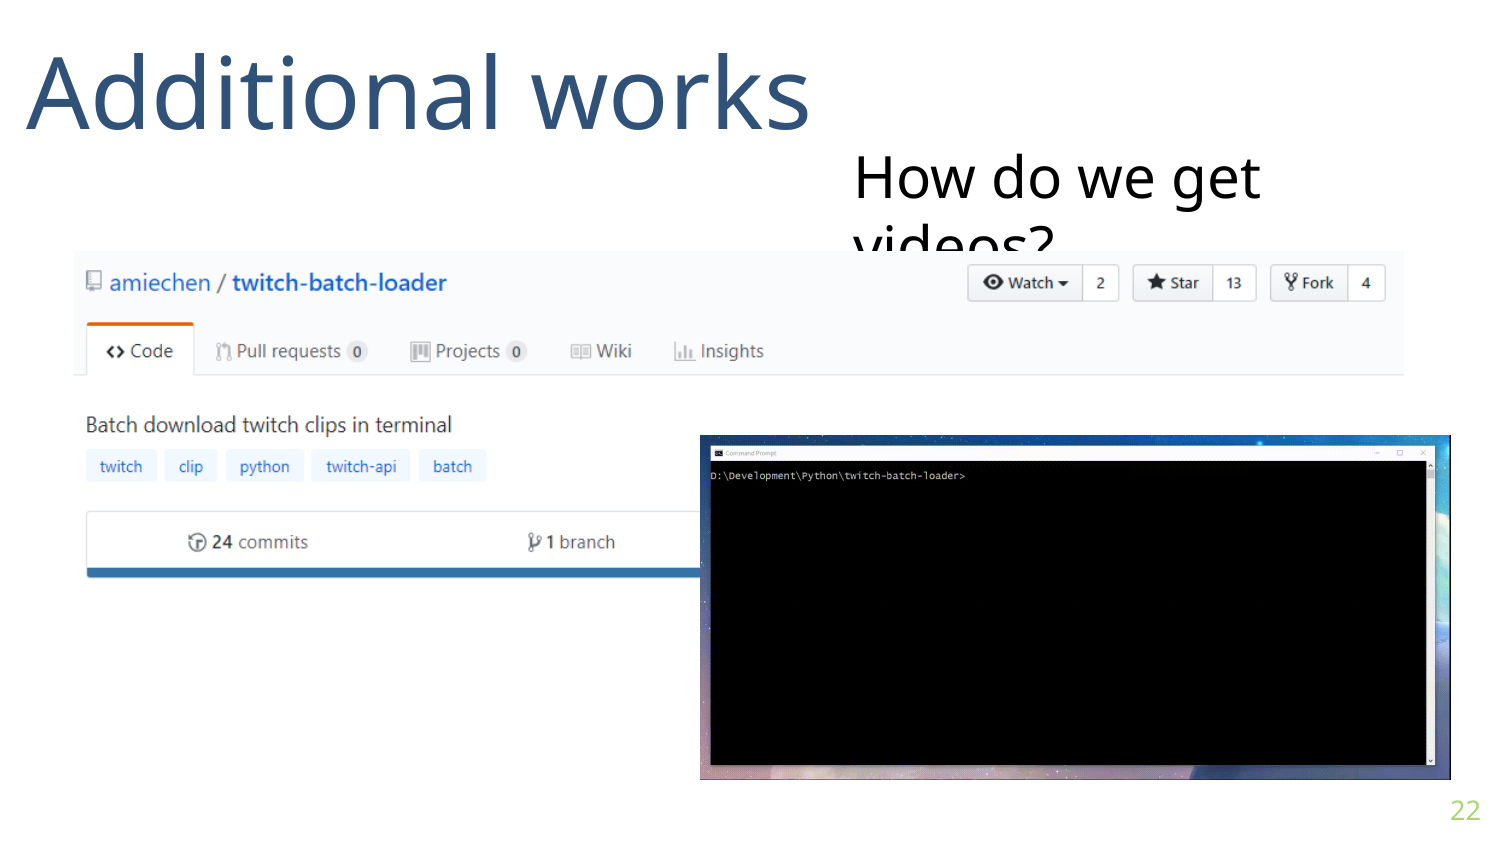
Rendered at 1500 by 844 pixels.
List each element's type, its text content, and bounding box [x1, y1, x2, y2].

text_box How do we get videos? [838, 132, 1482, 219]
slide_number 22 [1391, 779, 1482, 844]
text_box Additional works [26, 8, 1060, 150]
picture [74, 251, 1451, 780]
